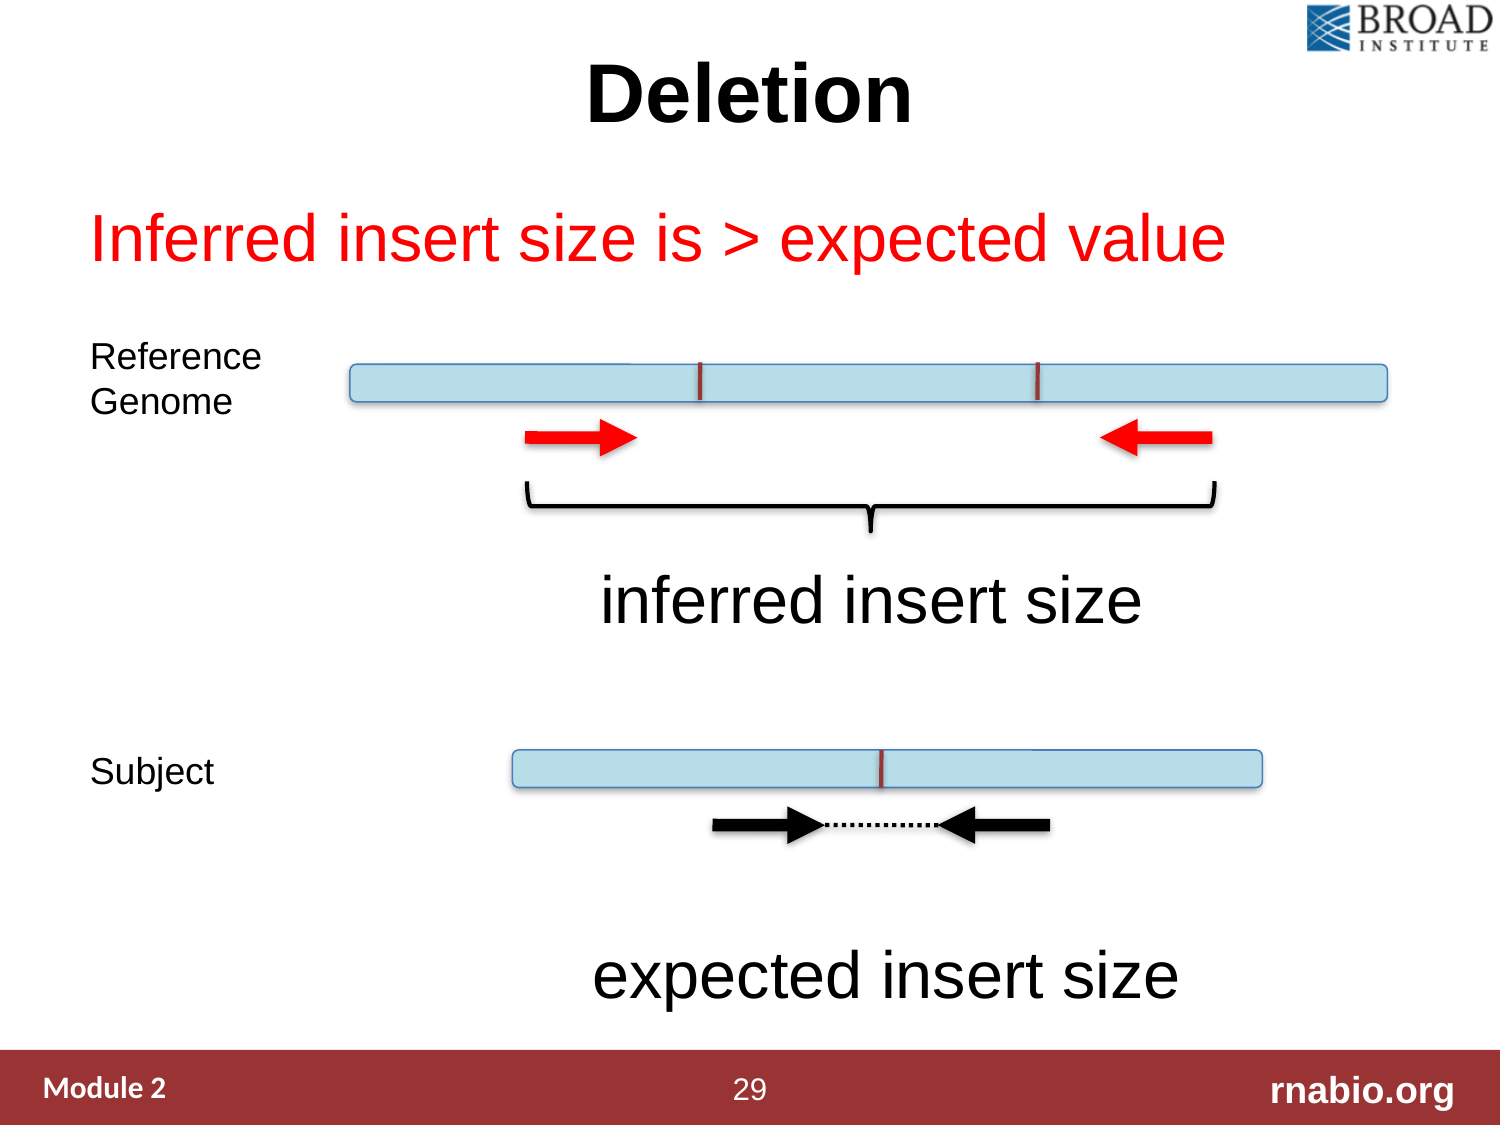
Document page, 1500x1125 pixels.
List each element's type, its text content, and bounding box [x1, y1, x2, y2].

text_box [349, 363, 696, 403]
text_box inferred insert size [585, 549, 1160, 645]
text_box [1040, 363, 1389, 403]
picture [1304, 0, 1497, 58]
text_box Inferred insert size is > expected value [74, 187, 1363, 283]
text_box [511, 749, 879, 789]
text_box [882, 749, 1264, 789]
text_box [703, 363, 1034, 403]
text_box Reference Genome [74, 324, 288, 430]
text_box [524, 481, 1217, 534]
title Deletion [24, 0, 1475, 183]
text_box expected insert size [577, 924, 1197, 1020]
text_box Subject [74, 739, 288, 799]
